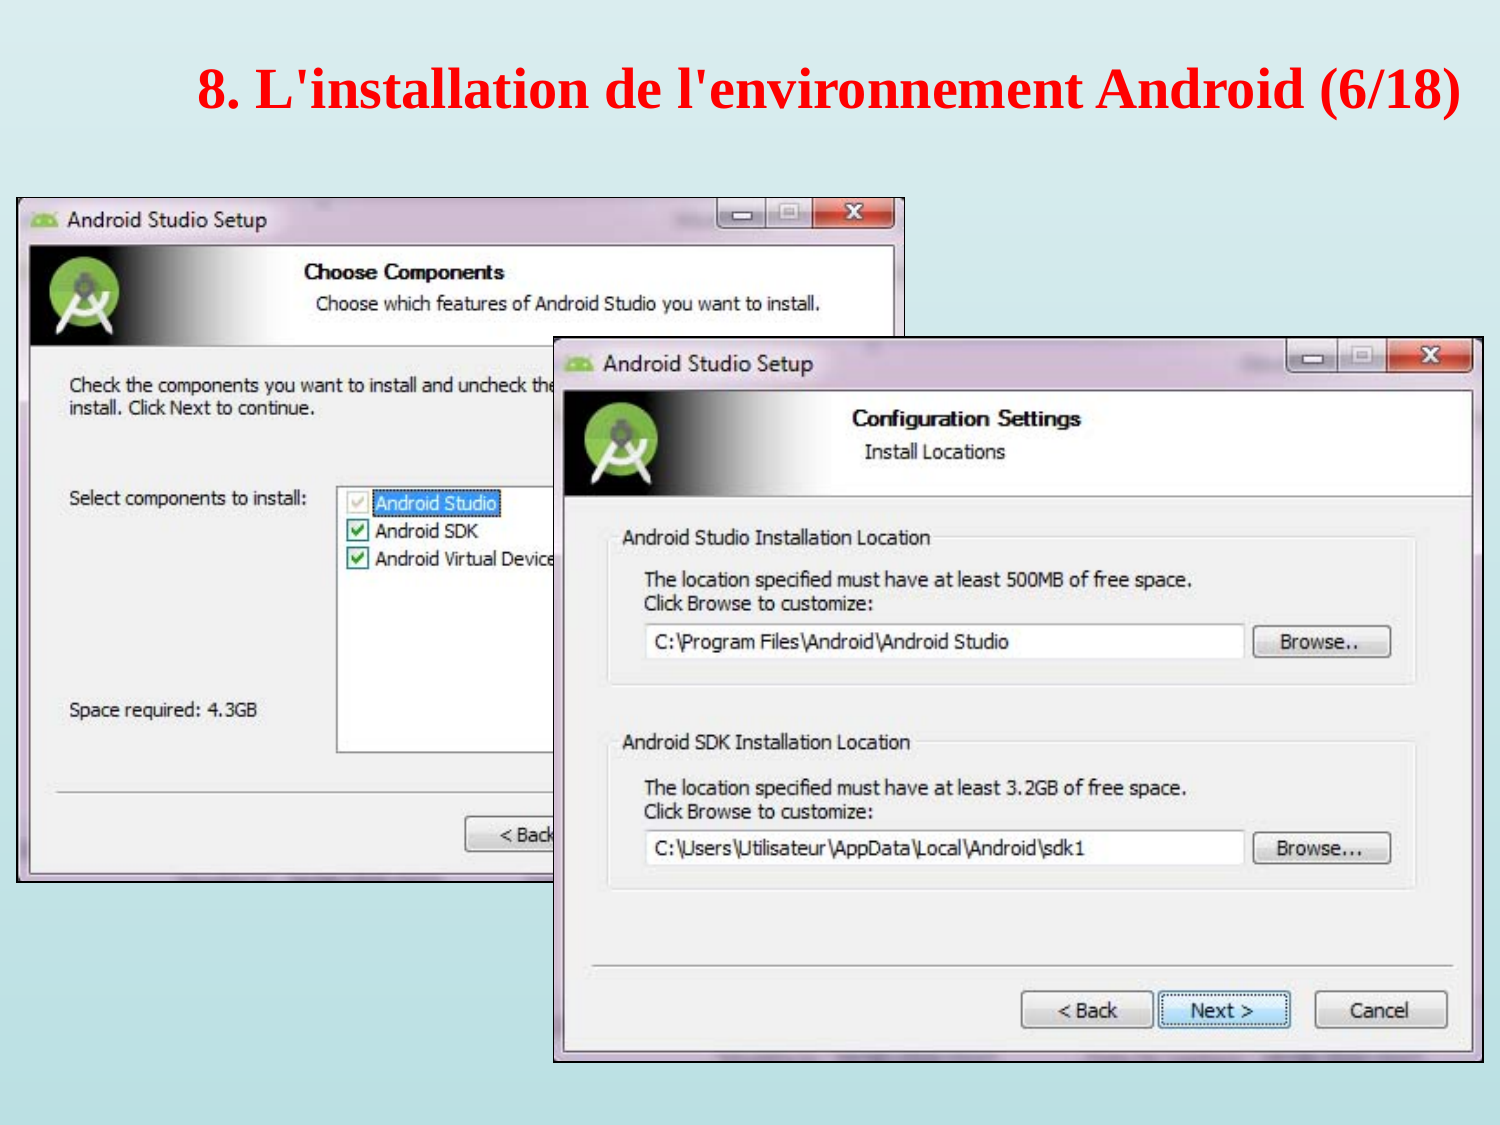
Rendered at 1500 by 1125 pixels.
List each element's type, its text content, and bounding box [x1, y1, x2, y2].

footer Android 1 – C.Charlet – 2023 – p. 48 [512, 1024, 988, 1103]
text_box 8. L'installation de l'environnement Android (6/18) [183, 42, 1500, 128]
picture [17, 198, 1483, 1062]
